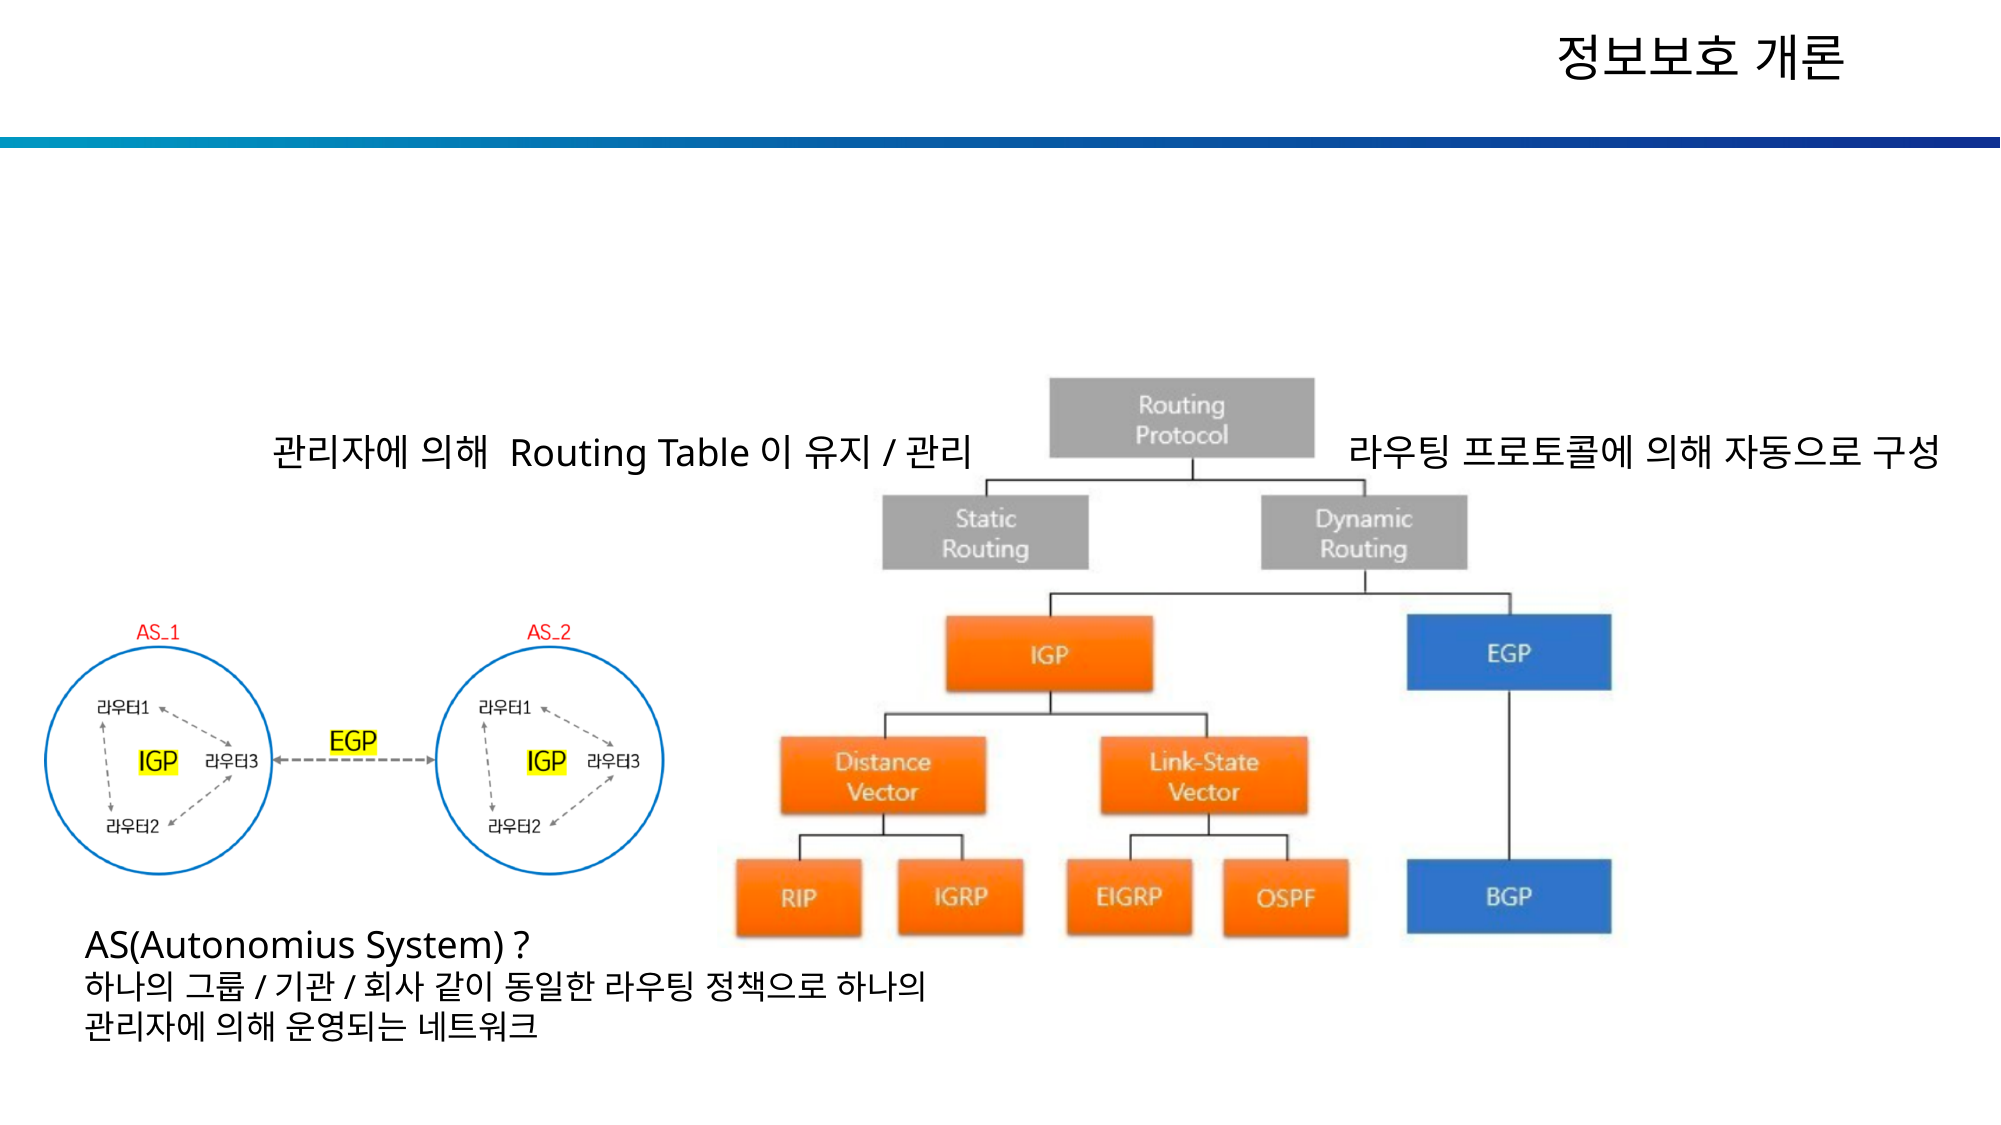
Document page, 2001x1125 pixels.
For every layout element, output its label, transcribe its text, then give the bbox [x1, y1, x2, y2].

picture [30, 352, 1659, 948]
text_box 라우팅 프로토콜에 의해 자동으로 구성 [1659, 421, 2000, 482]
text_box AS(Autonomius System) ? 하나의 그룹/기관/회사 같이 동일한 라우팅 정책으로 하나의 관리자에 의해 운영되는 네트워크 [70, 913, 992, 1054]
picture [530, 137, 541, 148]
text_box 관리자에 의해 Routing Table이 유지/관리 [257, 421, 664, 482]
picture [577, 137, 2000, 148]
picture [552, 137, 567, 148]
